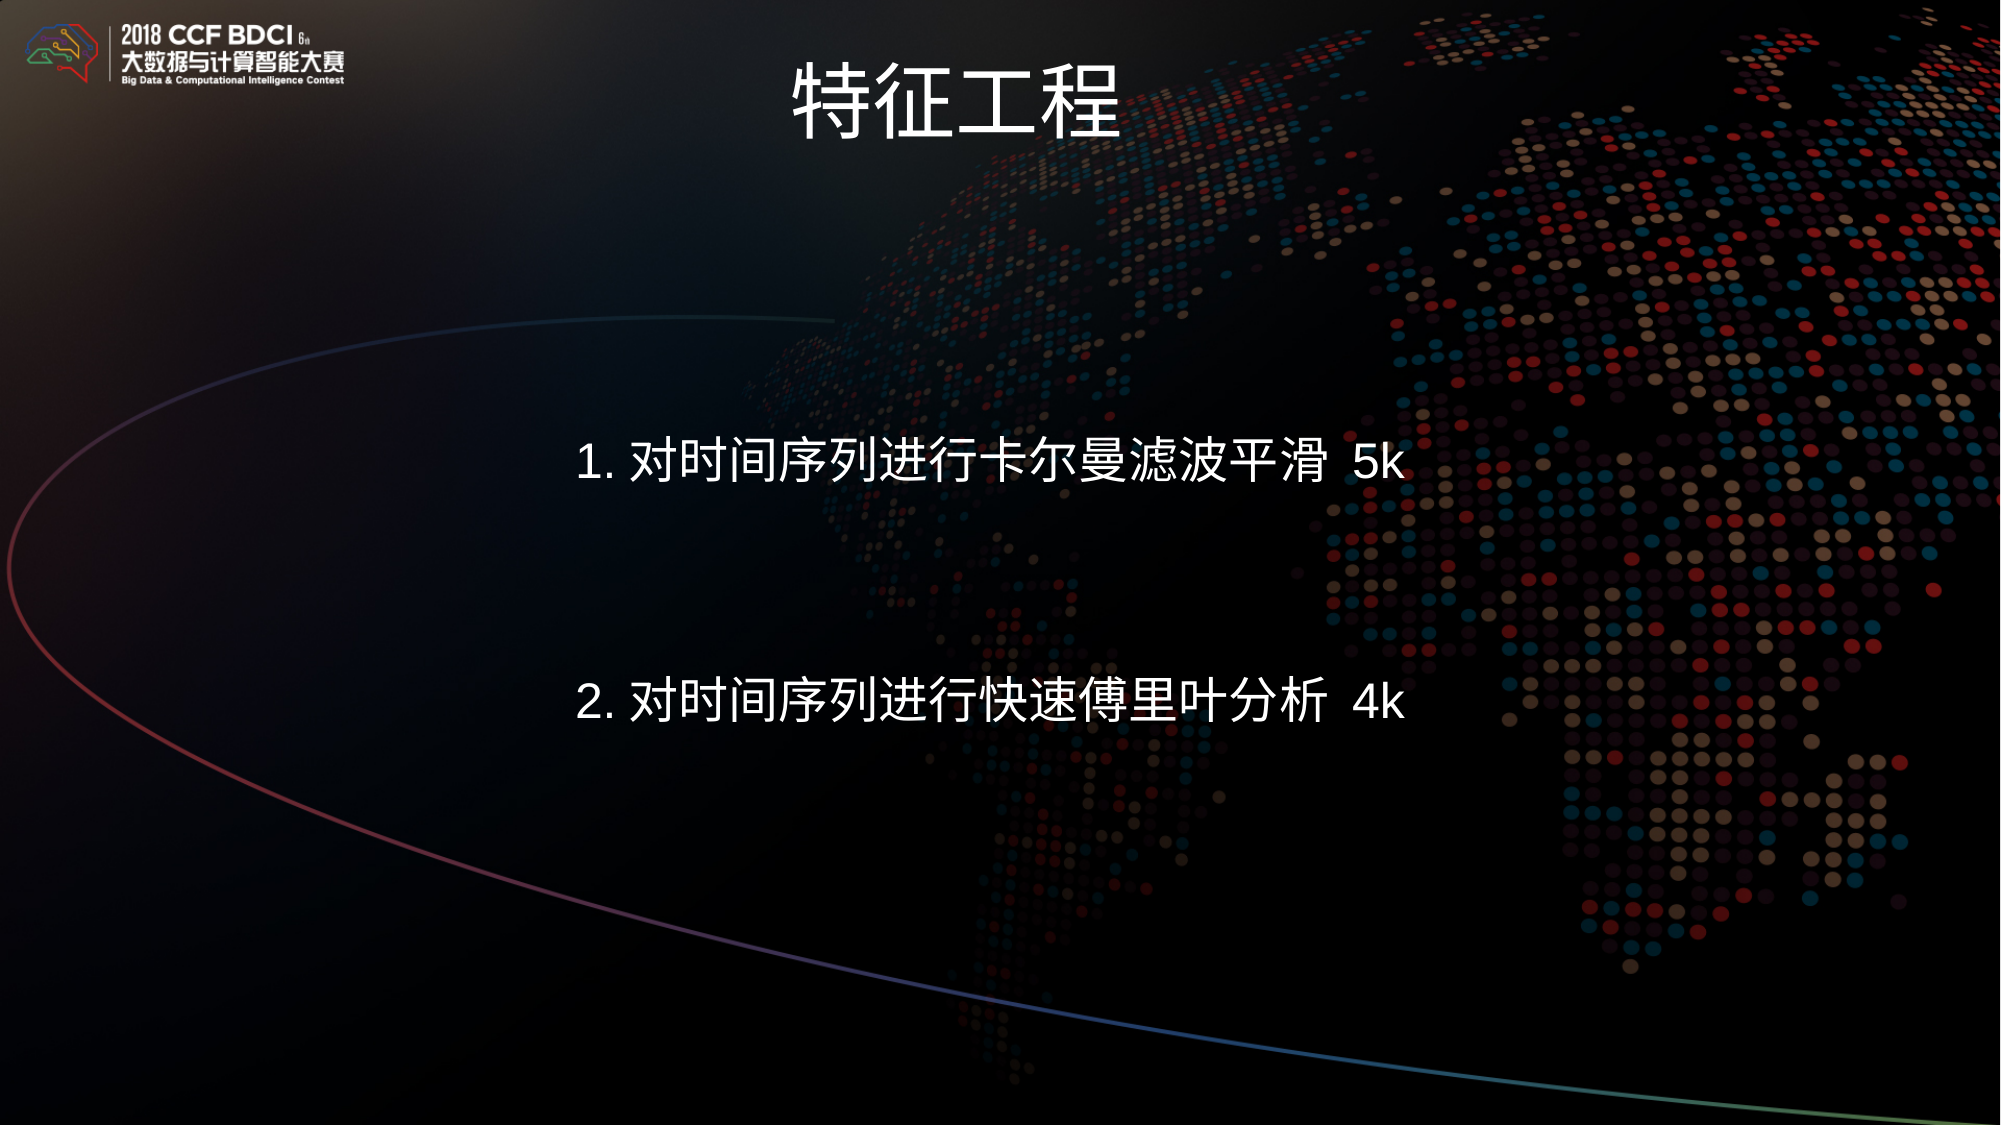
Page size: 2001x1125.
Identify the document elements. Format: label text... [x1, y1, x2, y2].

text_box 特征工程 [774, 42, 1138, 157]
picture [0, 0, 2001, 1125]
text_box 1.对时间序列进行卡尔曼滤波平滑 5k 2.对时间序列进行快速傅里叶分析 4k [560, 420, 1434, 736]
